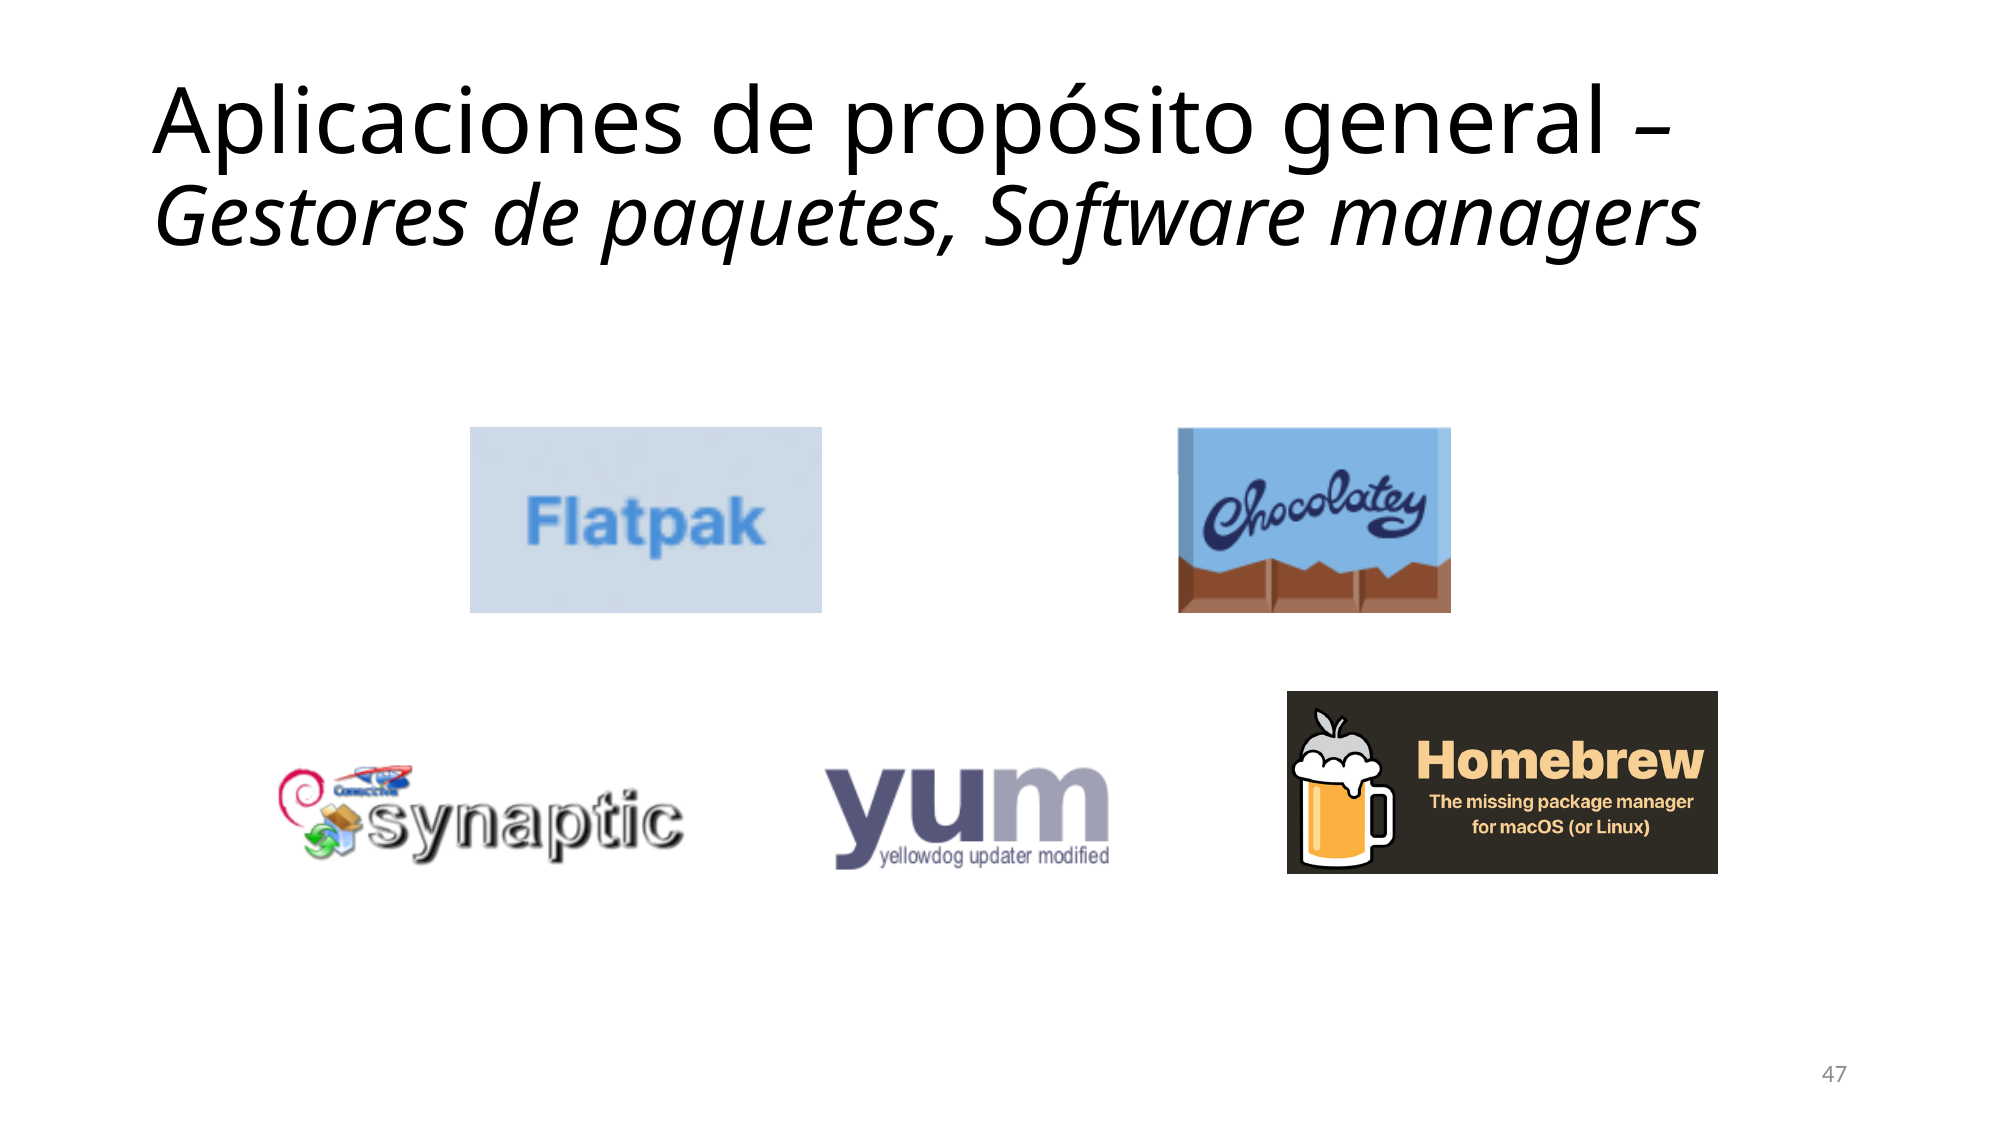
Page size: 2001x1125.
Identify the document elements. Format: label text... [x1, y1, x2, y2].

title Aplicaciones de propósito general – Gestores de paquetes, Software managers [137, 59, 1863, 278]
picture [822, 763, 1112, 873]
picture [1177, 427, 1451, 614]
slide_number 47 [1412, 1042, 1863, 1103]
picture [259, 750, 713, 868]
picture [469, 427, 822, 614]
picture [1287, 691, 1718, 874]
